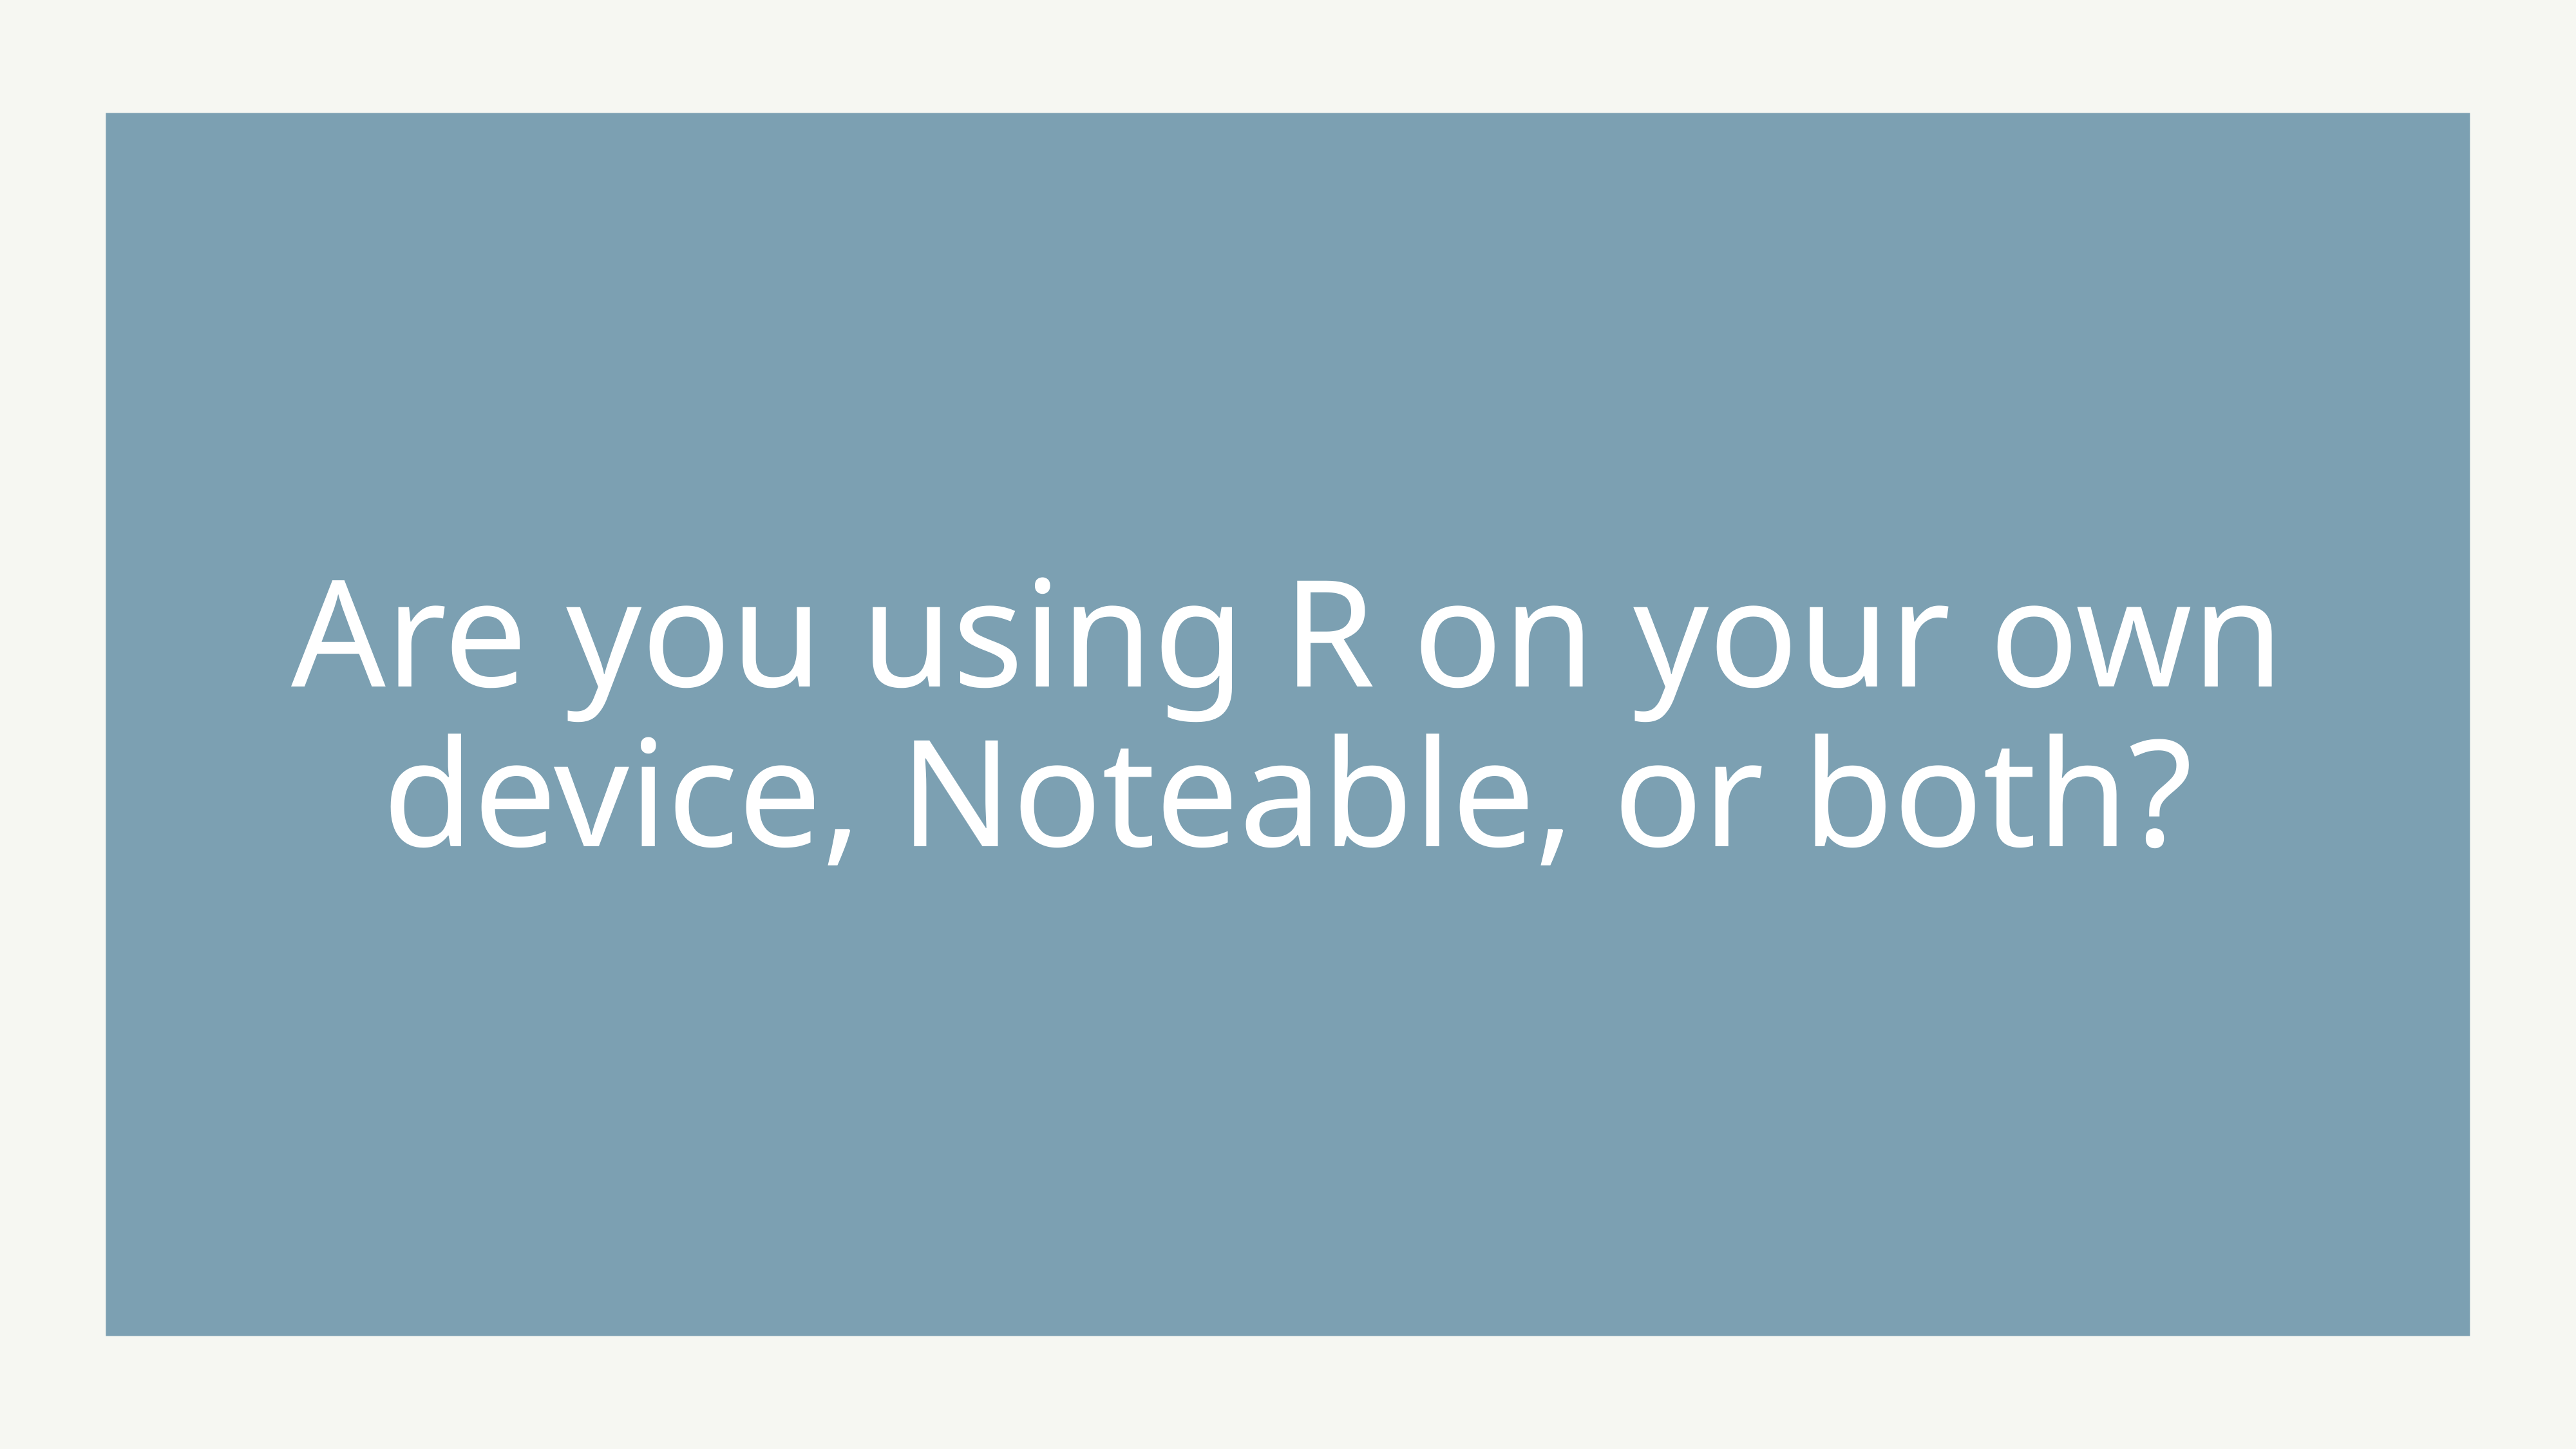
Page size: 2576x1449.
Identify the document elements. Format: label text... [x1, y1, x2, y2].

title Are you using R on your own device, Noteable, or both? [216, 442, 2359, 994]
